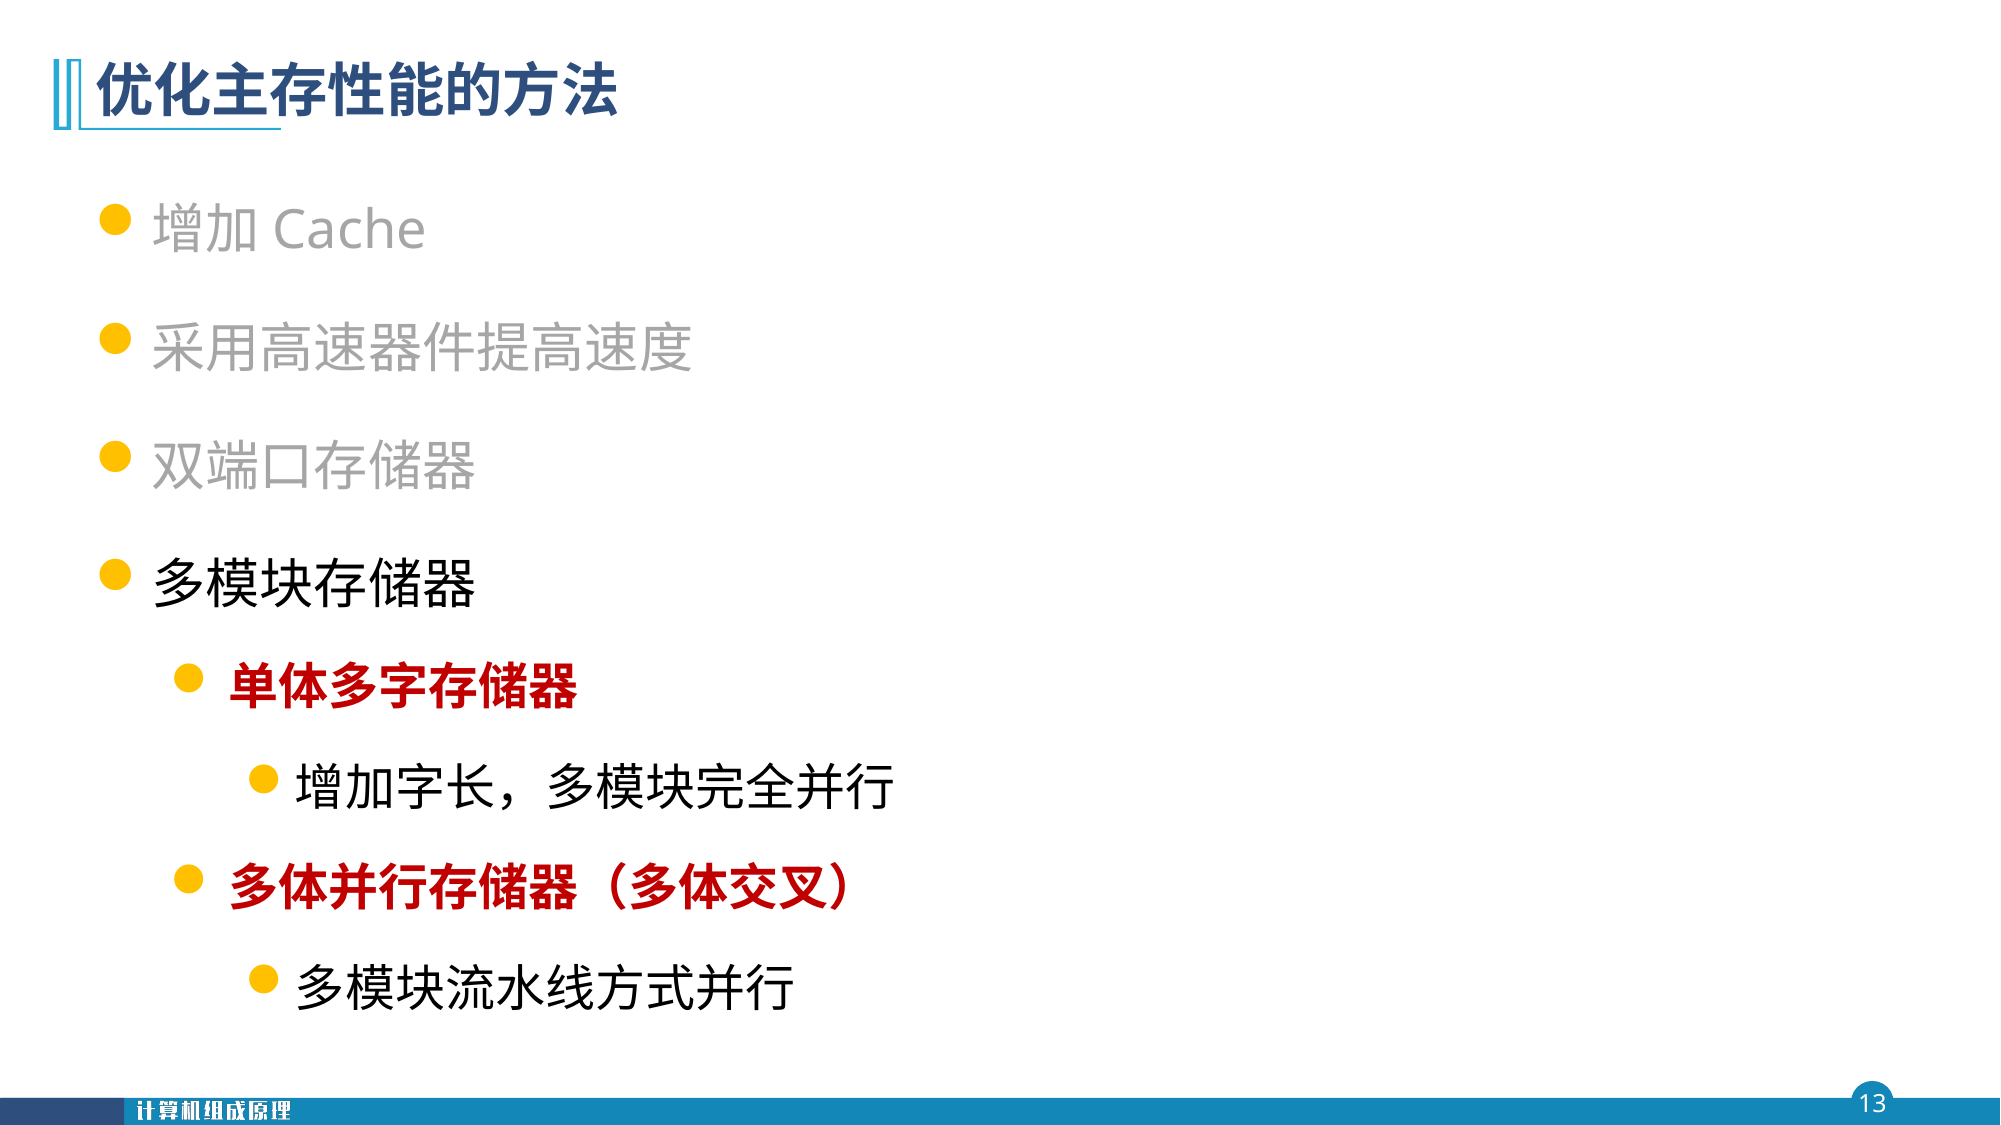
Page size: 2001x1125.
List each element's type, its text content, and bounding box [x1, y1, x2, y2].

list 增加Cache 采用高速器件提高速度 双端口存储器 多模块存储器 单体多字存储器 增加字长，多模块完全并行 多体并行存储器（多体交叉） 多模块流水线方式并行 [80, 154, 1805, 1080]
title 优化主存性能的方法 [80, 42, 1805, 144]
